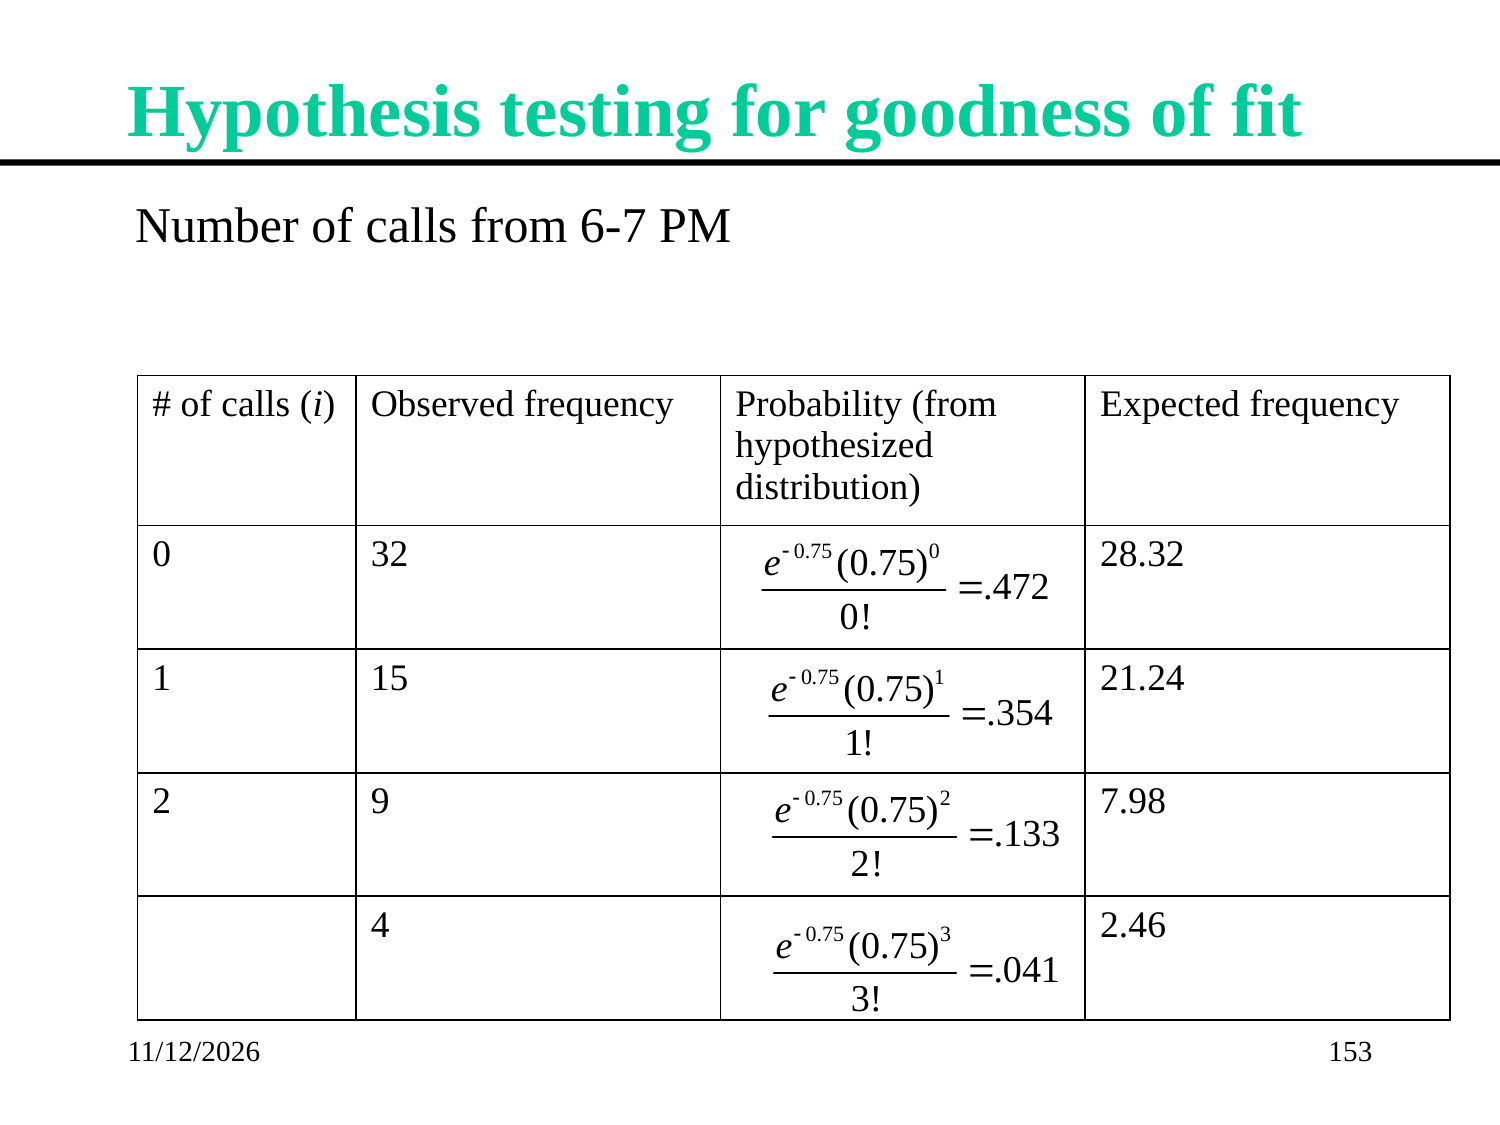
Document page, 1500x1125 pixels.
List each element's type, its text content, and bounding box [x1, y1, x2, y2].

text_box Number of calls from 6-7 PM [120, 185, 747, 261]
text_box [755, 532, 1065, 1021]
text_box Hypothesis testing for goodness of fit [0, 163, 1450, 175]
text_box Hypothesis testing for goodness of fit [0, 37, 1450, 162]
slide_number 153 [1074, 1024, 1388, 1101]
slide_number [112, 1024, 426, 1101]
